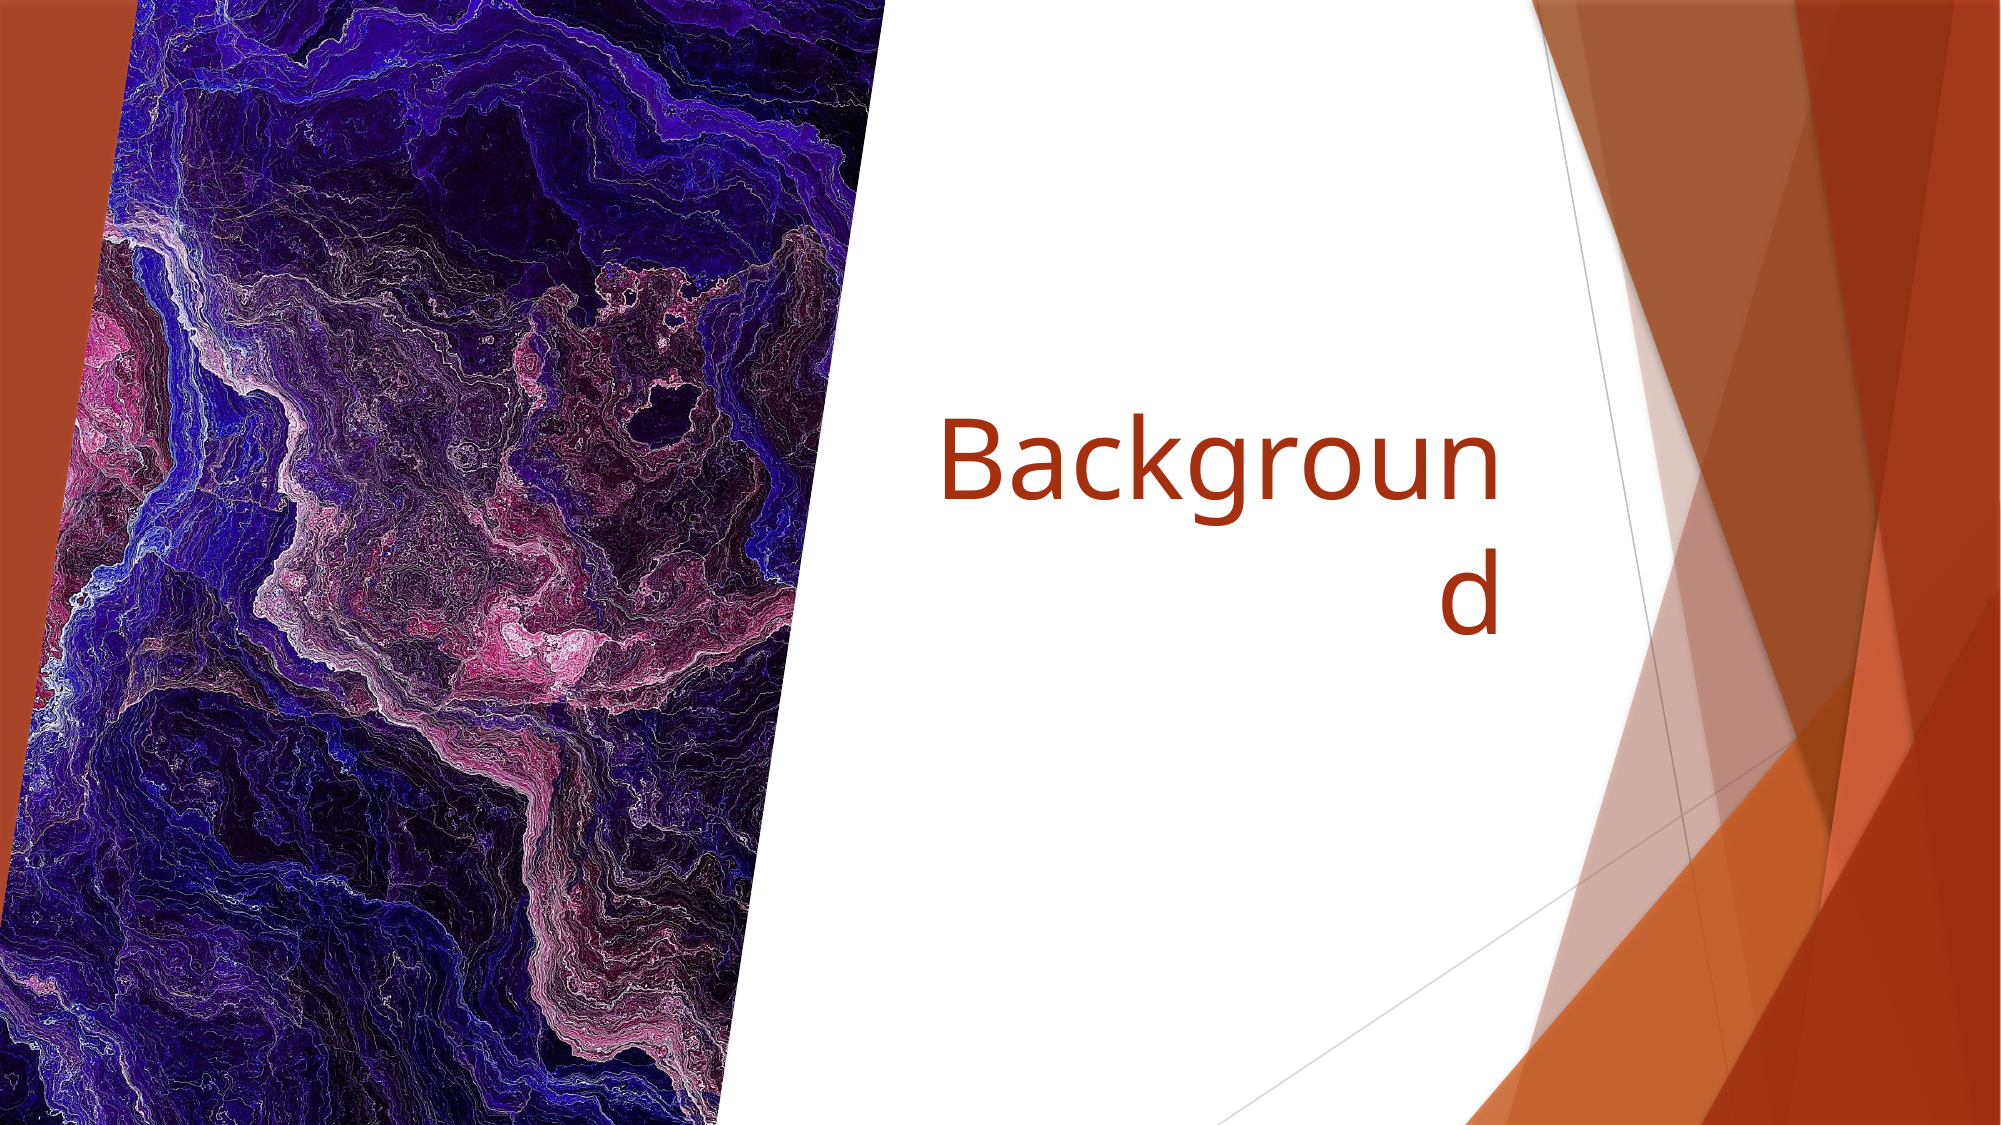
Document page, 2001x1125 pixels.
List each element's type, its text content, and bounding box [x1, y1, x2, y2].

picture [0, 0, 886, 1125]
title Background [890, 275, 1521, 665]
